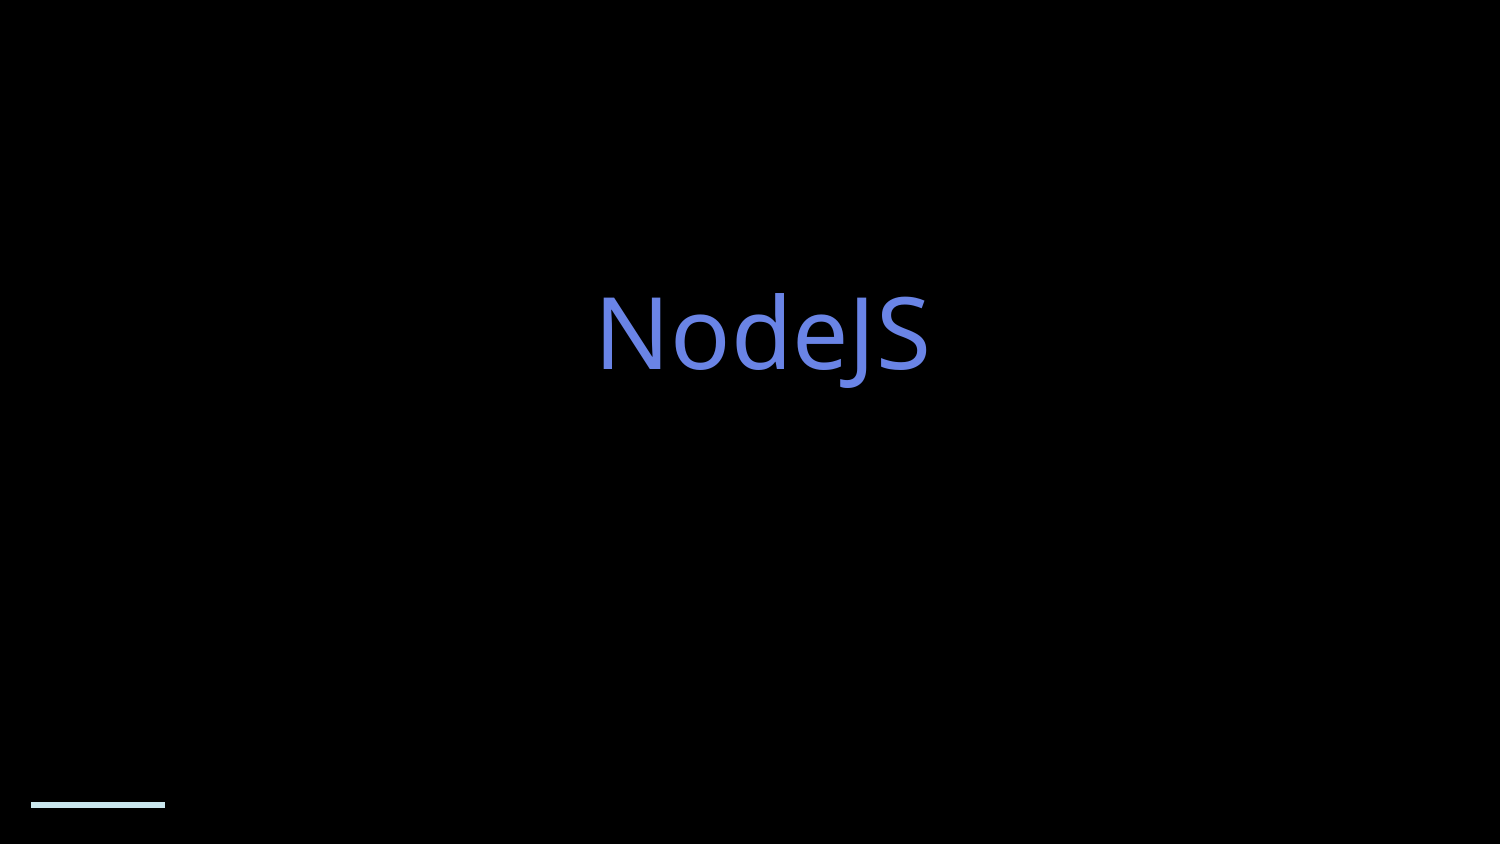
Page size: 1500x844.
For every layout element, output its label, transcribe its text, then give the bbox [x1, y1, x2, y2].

title NodeJS [298, 254, 1228, 370]
